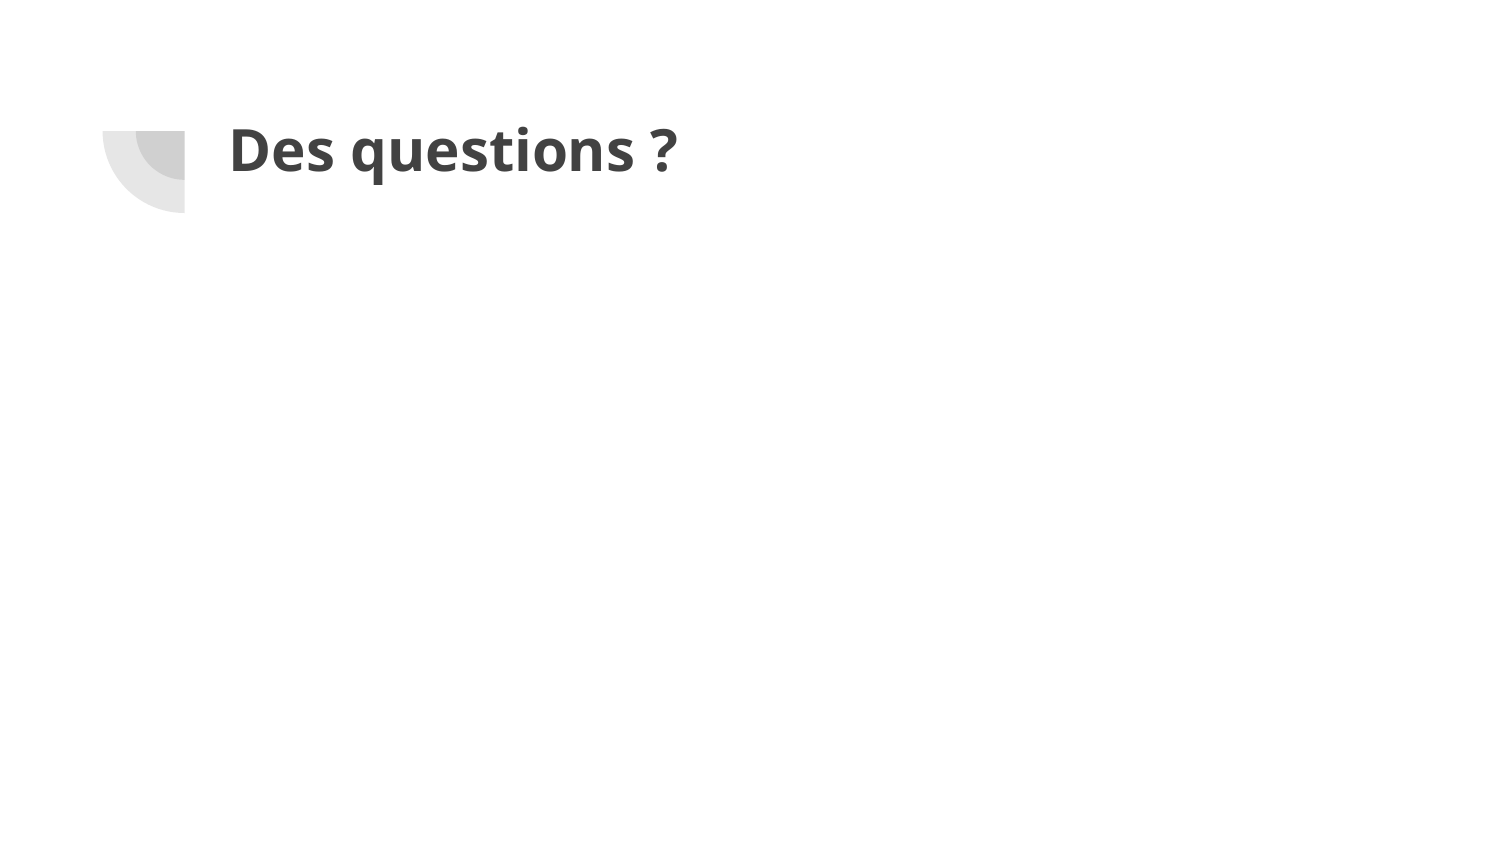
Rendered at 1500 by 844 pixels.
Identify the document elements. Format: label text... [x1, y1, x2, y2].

title Des questions ? [213, 98, 1368, 263]
